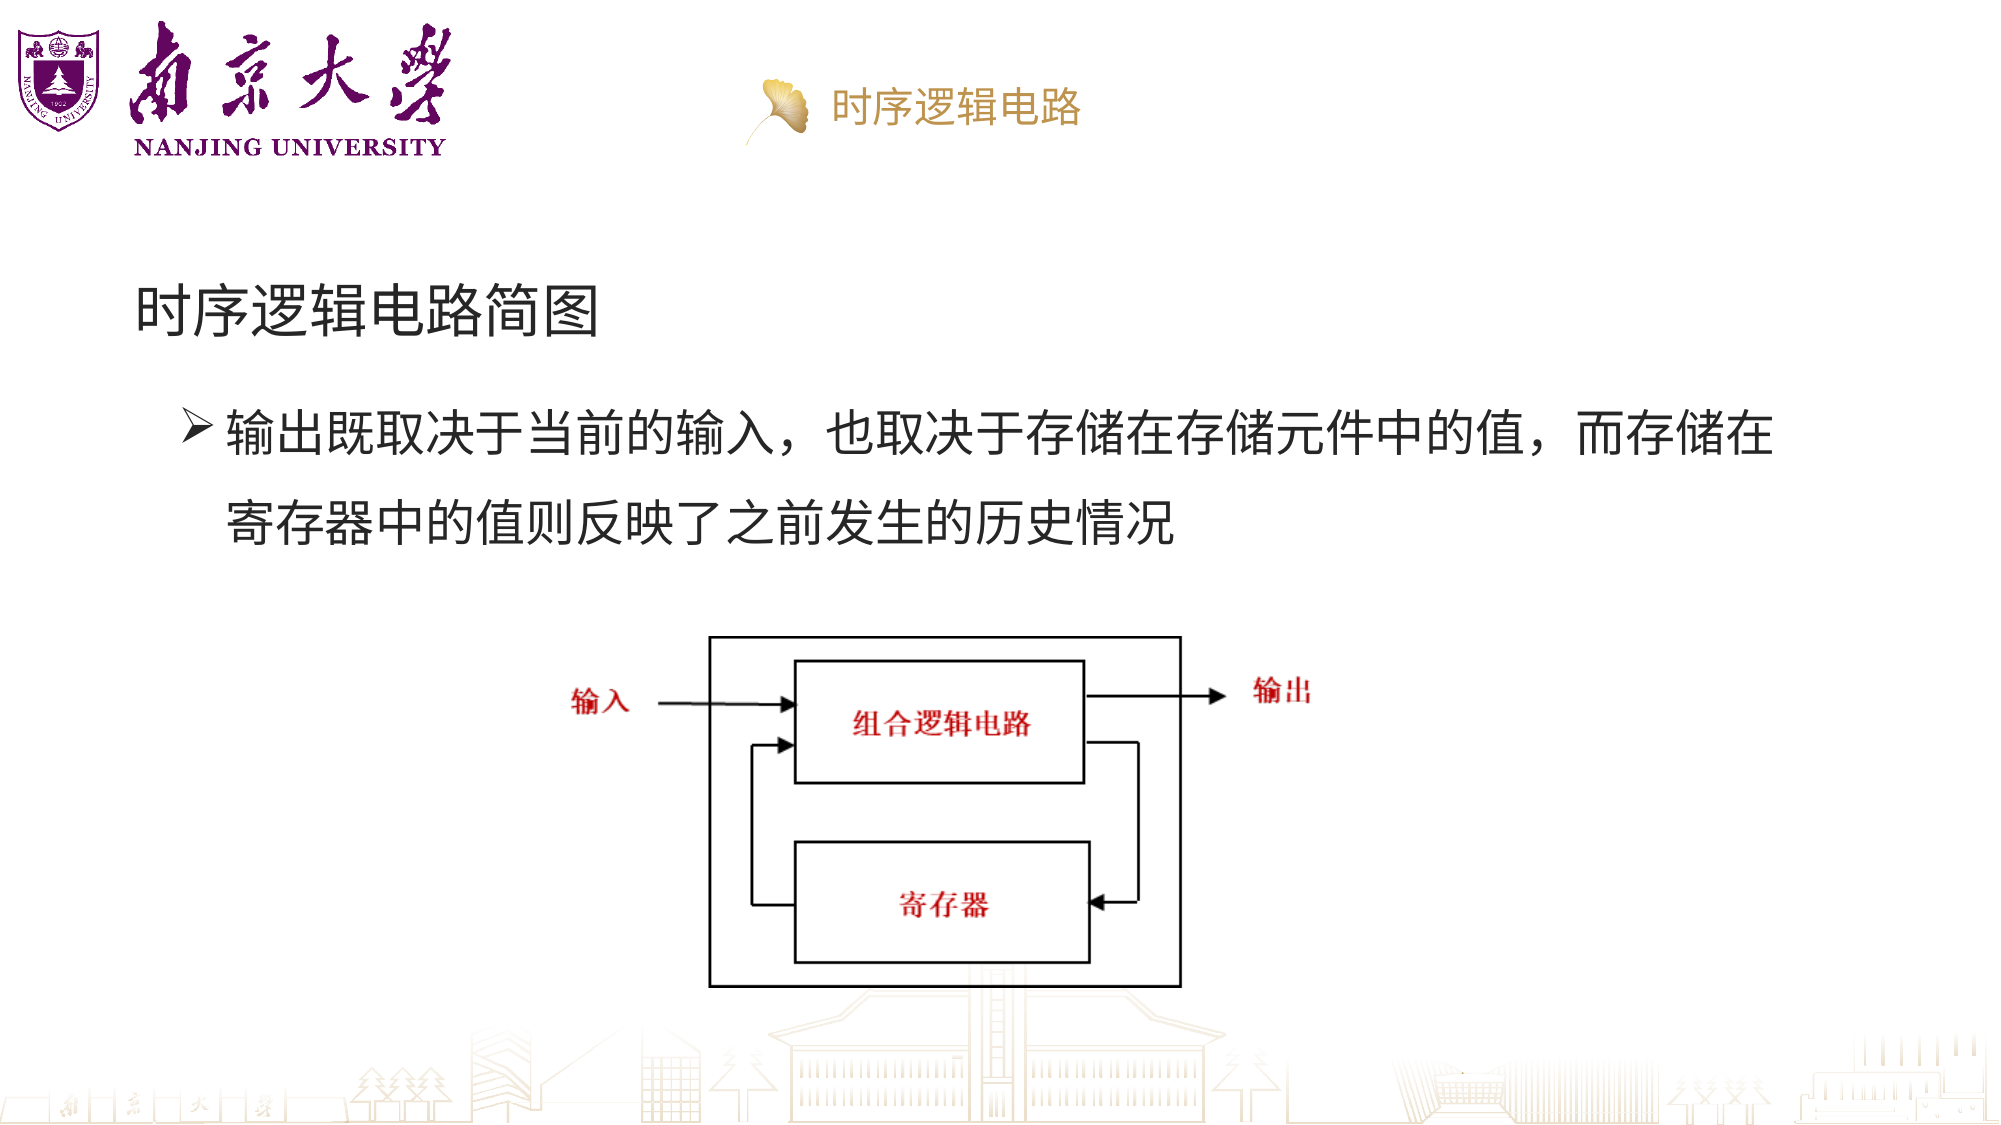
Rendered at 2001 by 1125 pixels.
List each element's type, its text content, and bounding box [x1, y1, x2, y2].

text_box 输出既取决于当前的输入，也取决于存储在存储元件中的值，而存储在寄存器中的值则反映了之前发生的历史情况 [163, 468, 1803, 559]
picture [731, 64, 824, 169]
text_box 时序逻辑电路 [816, 73, 1226, 139]
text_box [116, 249, 1872, 468]
picture [18, 21, 451, 160]
picture [549, 636, 1346, 988]
